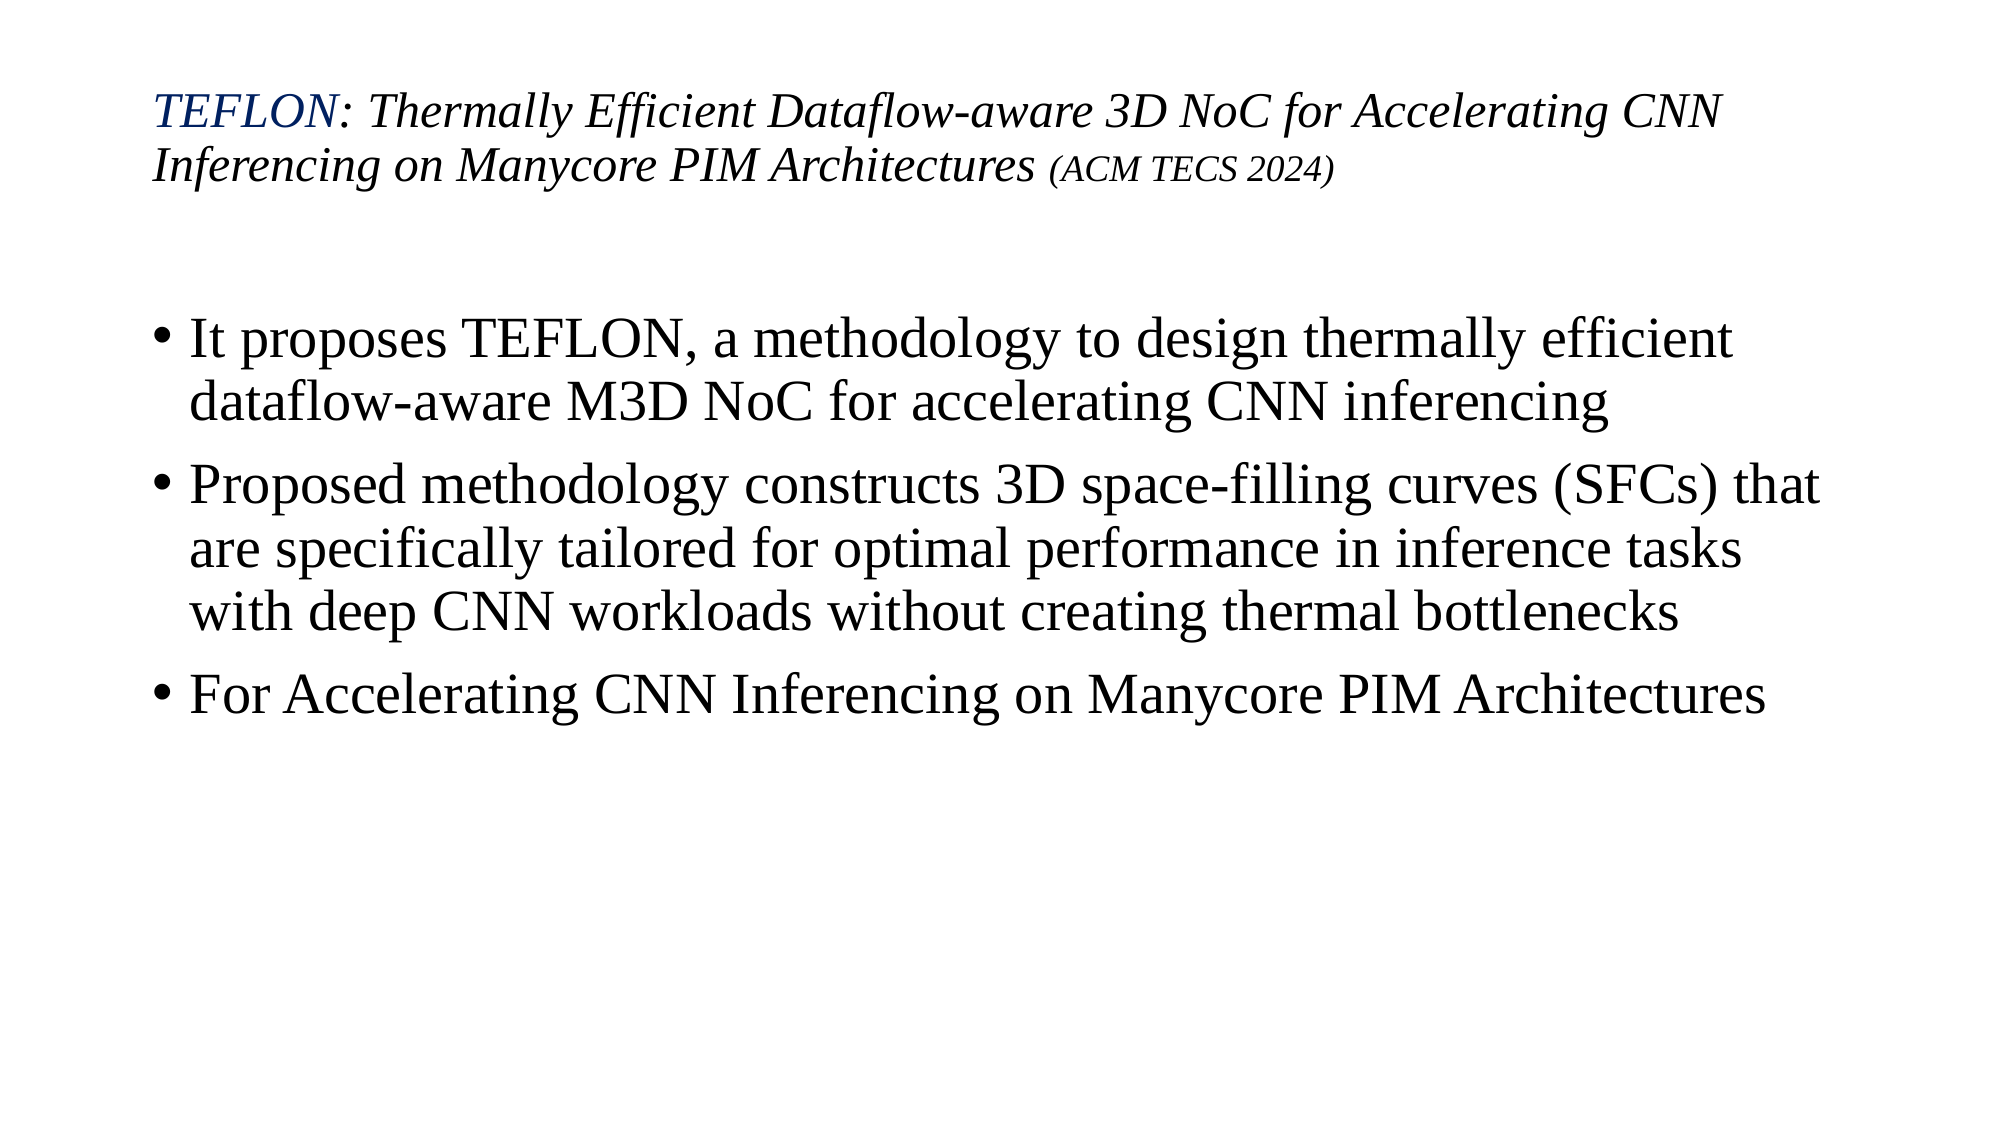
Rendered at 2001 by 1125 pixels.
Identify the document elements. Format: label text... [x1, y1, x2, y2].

title TEFLON: Thermally Efficient Dataflow-aware 3D NoC for Accelerating CNN Inferencing on Manycore PIM Architectures (ACM TECS 2024) [137, 59, 1863, 278]
list It proposes TEFLON, a methodology to design thermally efficient dataflow-aware M3D NoC for accelerating CNN inferencing Proposed methodology constructs 3D space-filling curves (SFCs) that are specifically tailored for optimal performance in inference tasks with deep CNN workloads without creating thermal bottlenecks For Accelerating CNN Inferencing on Manycore PIM Architectures [137, 299, 1863, 1014]
